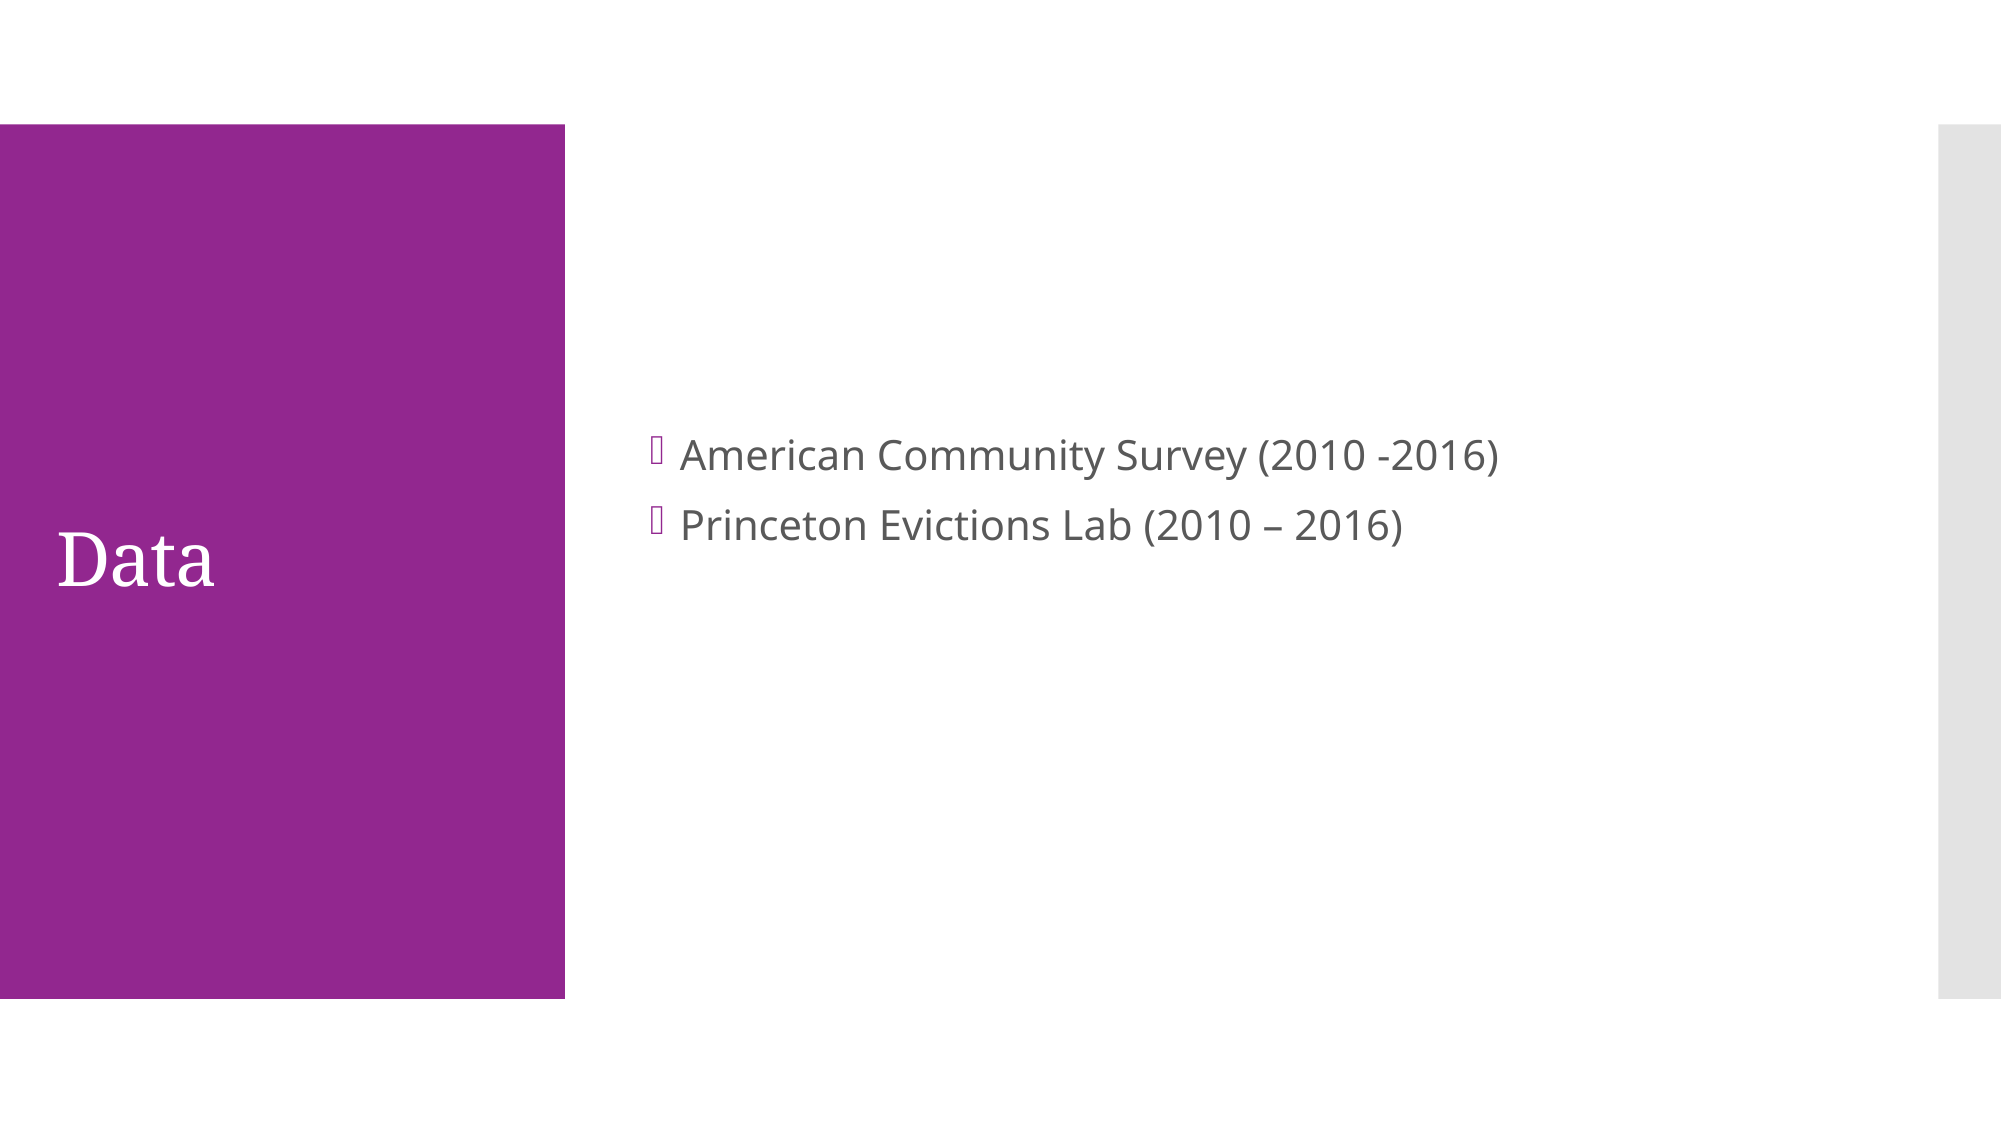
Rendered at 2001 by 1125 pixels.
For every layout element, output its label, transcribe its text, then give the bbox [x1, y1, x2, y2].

list American Community Survey (2010 -2016) Princeton Evictions Lab (2010 – 2016) [634, 141, 1835, 982]
title Data [41, 184, 525, 940]
